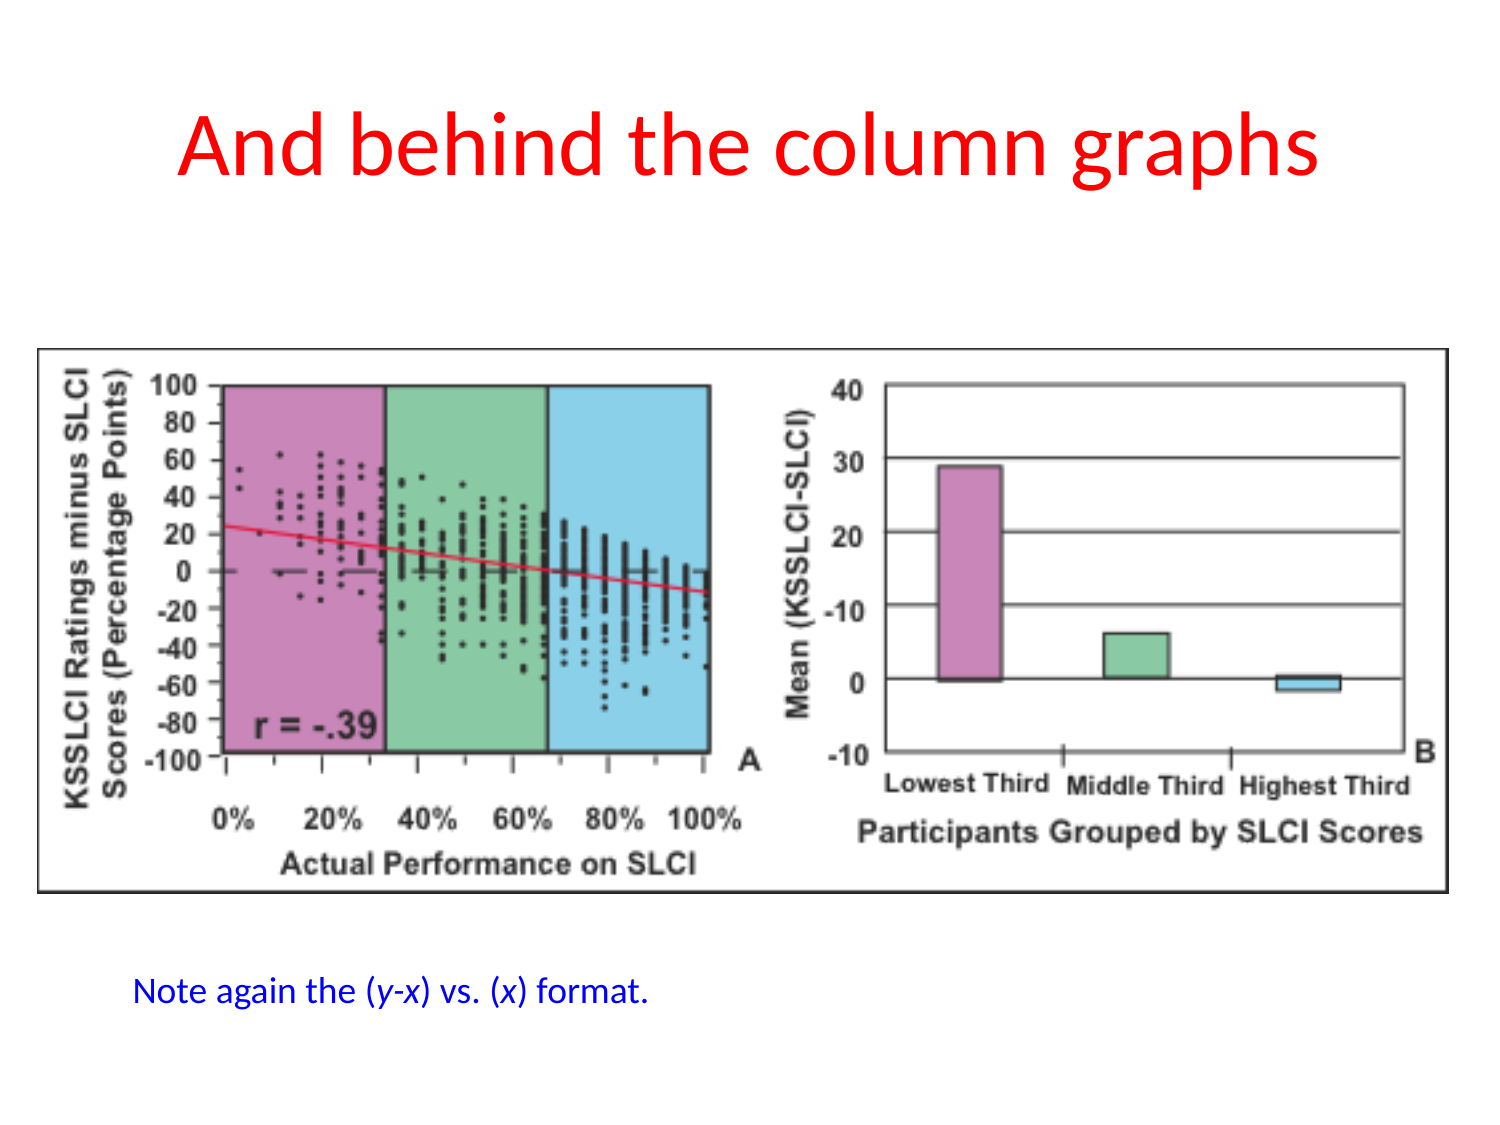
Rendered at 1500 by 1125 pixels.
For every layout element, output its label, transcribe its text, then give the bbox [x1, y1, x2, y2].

text_box Note again the (y-x) vs. (x) format. [117, 958, 665, 1018]
title And behind the column graphs [75, 45, 1425, 233]
picture [37, 348, 1450, 894]
